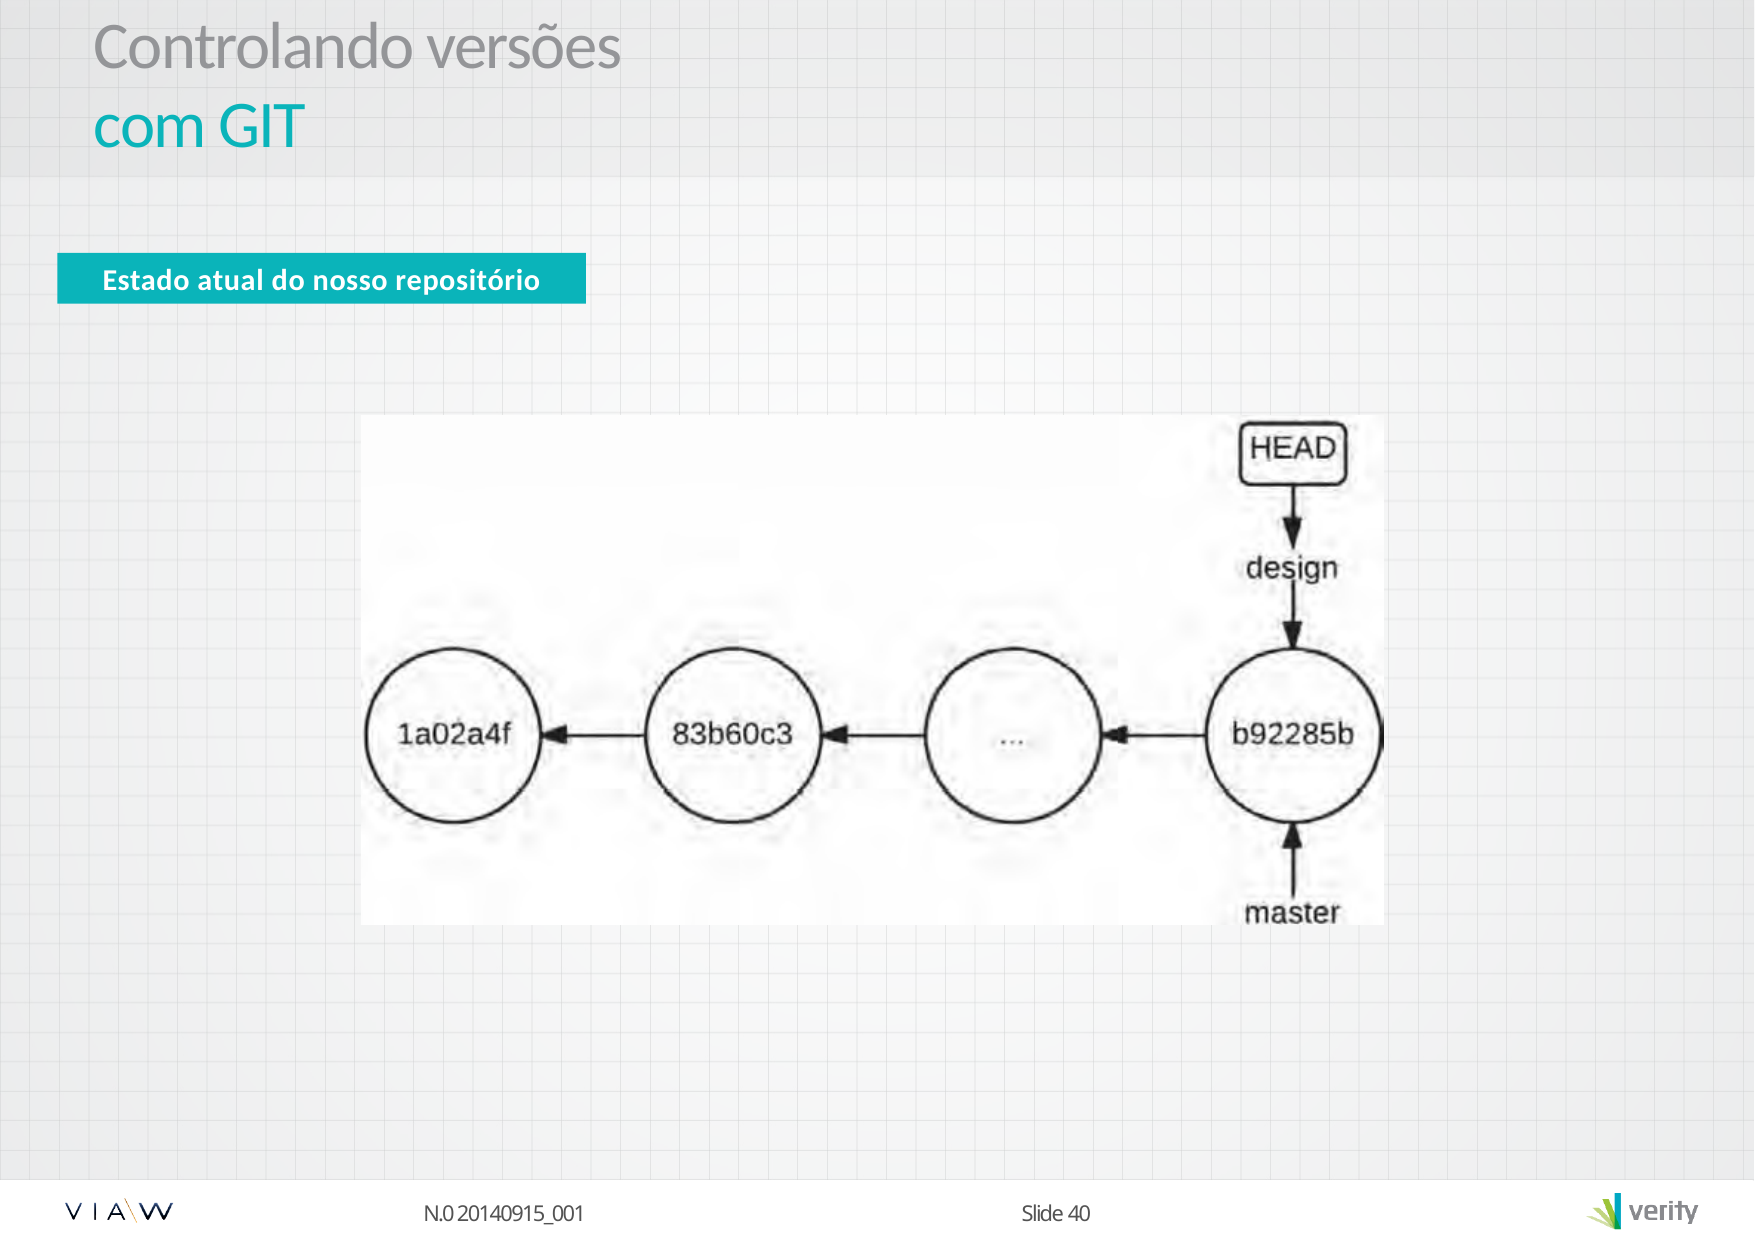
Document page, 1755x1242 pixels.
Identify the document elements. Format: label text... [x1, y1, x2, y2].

picture [1573, 1181, 1714, 1233]
picture [64, 1197, 174, 1223]
picture [0, 0, 1754, 1180]
text_box Estado atual do nosso repositório [57, 252, 586, 304]
